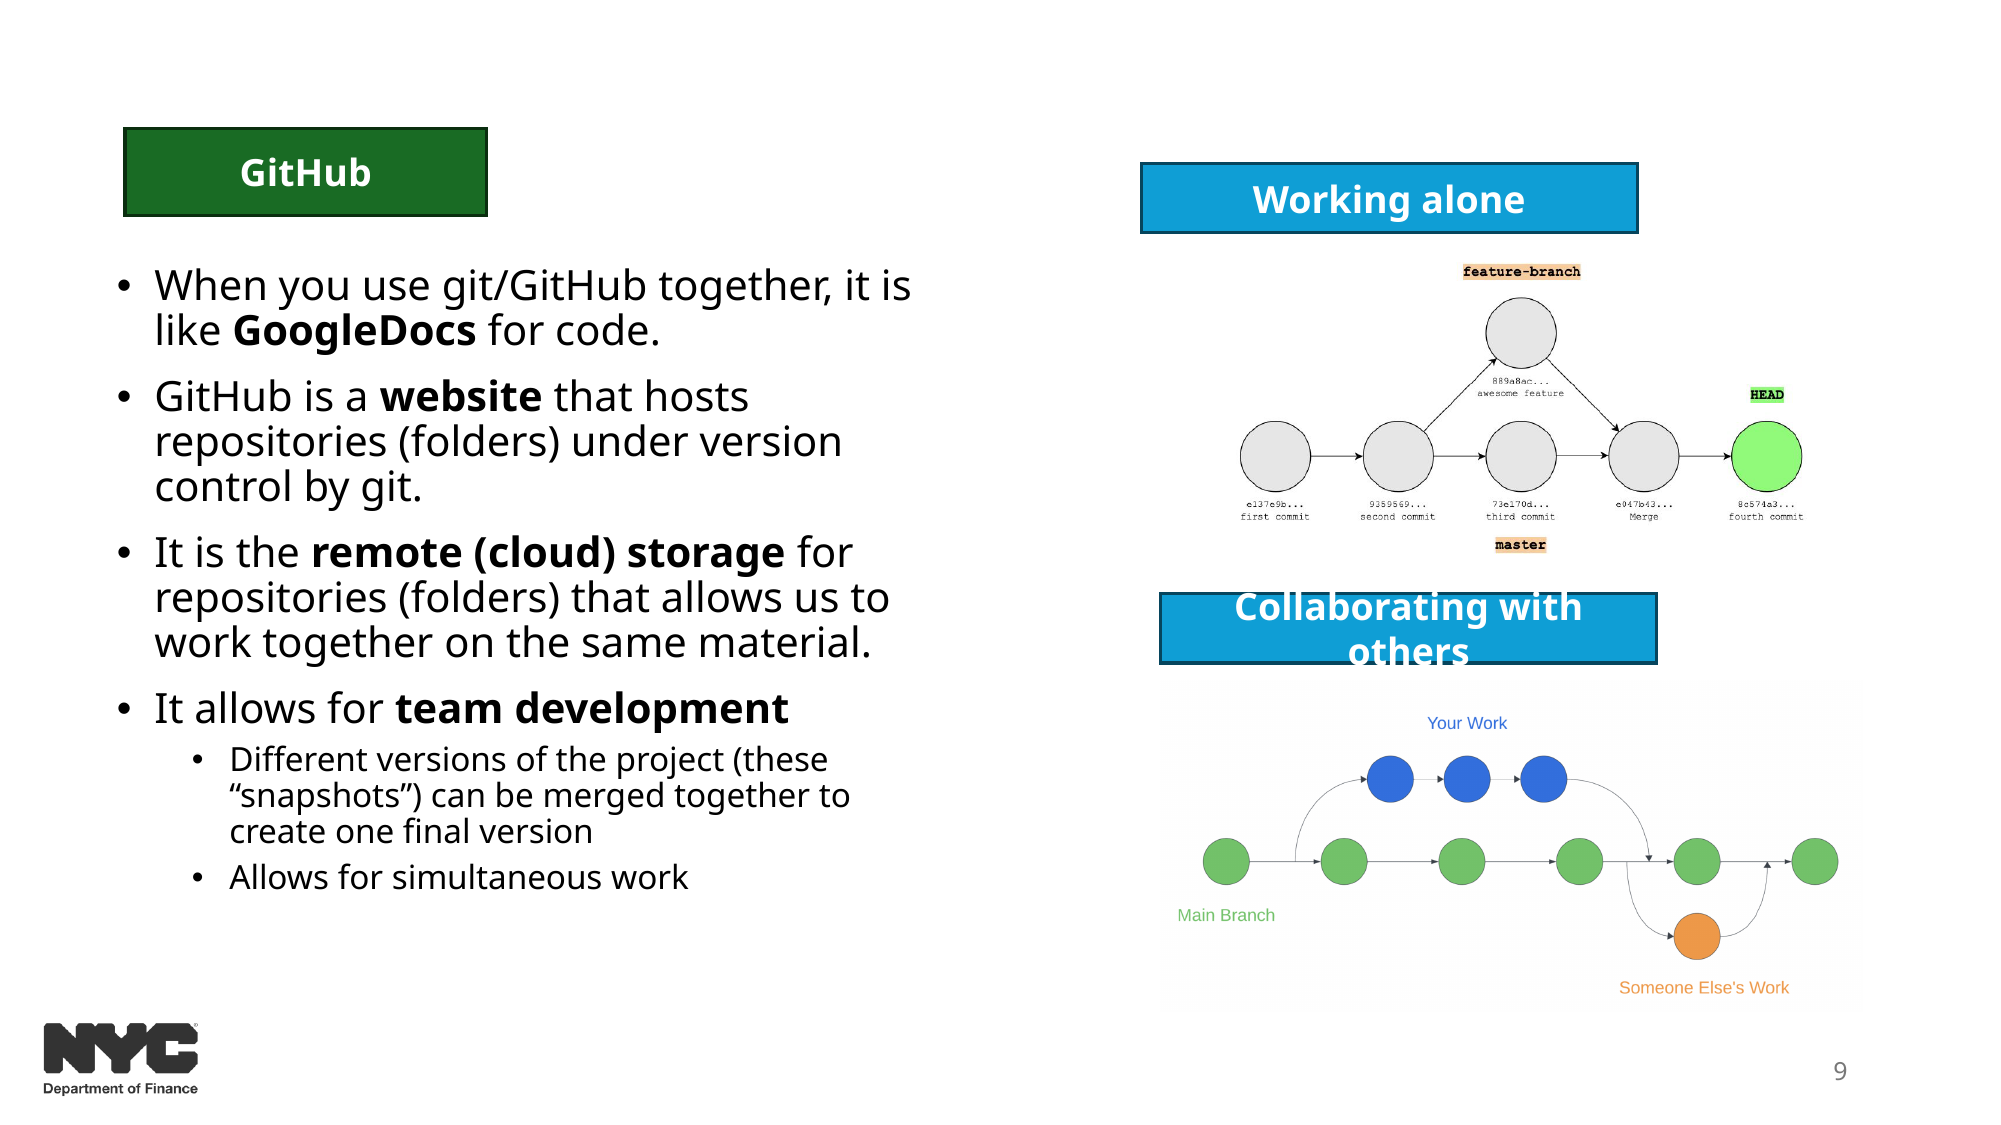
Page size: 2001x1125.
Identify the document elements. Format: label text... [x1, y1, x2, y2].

text_box Collaborating with others [1159, 592, 1658, 665]
text_box [1434, 563, 1685, 679]
slide_number 9 [1412, 1042, 1863, 1103]
text_box GitHub [123, 127, 488, 217]
text_box When you use git/GitHub together, it is like GoogleDocs for code. GitHub is a website that hosts repositories (folders) under version control by git. It is the remote (cloud) storage for repositories (folders) that allows us to work together on the same material. It allows for team development Different versions of the project (these “snapshots”) can be merged together to create one final version Allows for simultaneous work [102, 257, 935, 1038]
picture [1216, 249, 1838, 563]
picture [1160, 679, 1863, 1013]
picture [28, 1000, 222, 1114]
text_box Working alone [1140, 162, 1639, 234]
